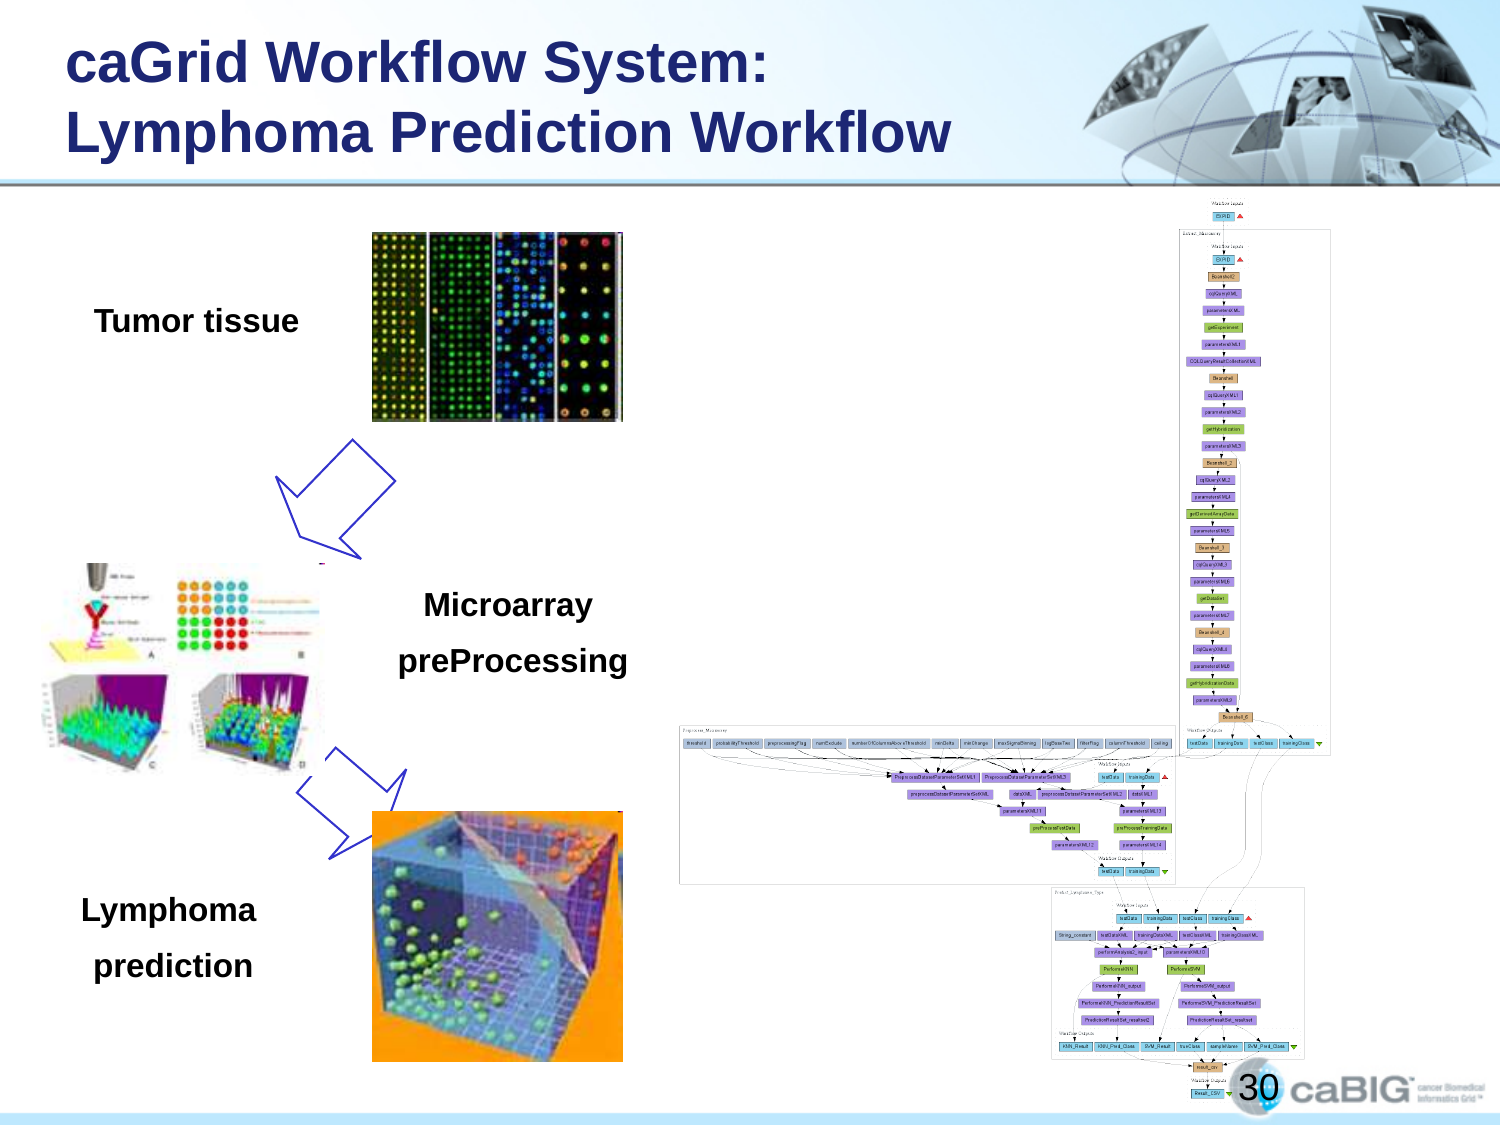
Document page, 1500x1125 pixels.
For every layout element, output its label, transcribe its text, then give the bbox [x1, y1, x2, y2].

text_box Lymphoma prediction [66, 880, 281, 992]
text_box Microarray preProcessing [382, 575, 644, 687]
text_box [296, 747, 407, 860]
picture [0, 0, 1500, 1125]
text_box [275, 439, 396, 559]
title caGrid Workflow System: Lymphoma Prediction Workflow [49, 0, 1176, 188]
text_box Tumor tissue [78, 291, 324, 347]
